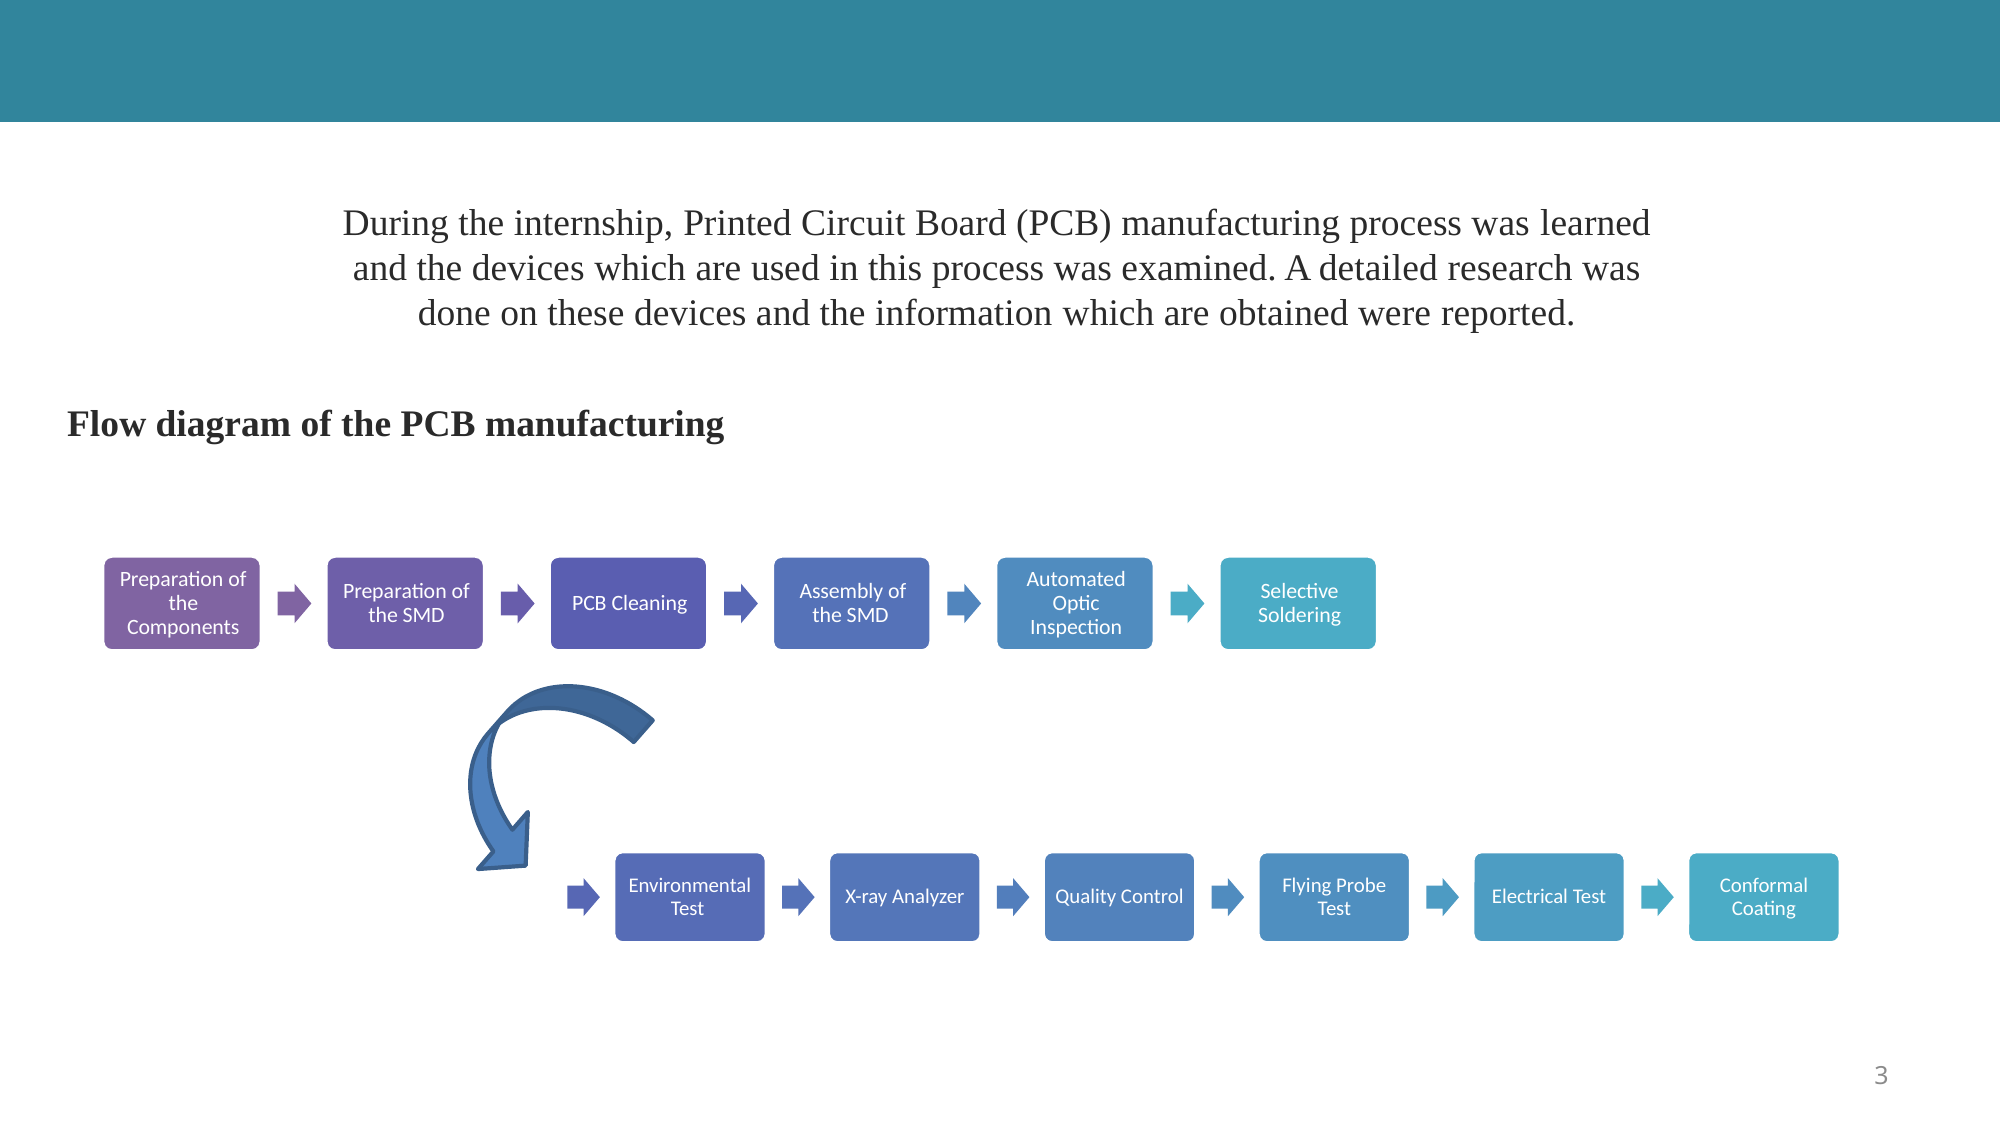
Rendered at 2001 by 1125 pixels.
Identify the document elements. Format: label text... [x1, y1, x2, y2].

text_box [996, 877, 1030, 917]
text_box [1686, 850, 1841, 944]
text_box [1472, 850, 1627, 944]
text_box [101, 449, 1379, 758]
text_box During the internship, Printed Circuit Board (PCB) manufacturing process was learned and the devices which are used in this process was examined. A detailed research was done on these devices and the information which are obtained were reported. [301, 190, 1693, 341]
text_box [613, 850, 767, 944]
text_box [0, 0, 2000, 122]
text_box [468, 767, 530, 872]
slide_number 3 [1437, 1046, 1904, 1107]
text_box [1640, 877, 1675, 917]
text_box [1257, 850, 1412, 944]
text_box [1042, 850, 1197, 944]
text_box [567, 877, 601, 917]
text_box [1426, 877, 1460, 917]
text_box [781, 877, 815, 917]
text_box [827, 850, 982, 944]
text_box Flow diagram of the PCB manufacturing [42, 392, 760, 452]
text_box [1211, 877, 1245, 917]
